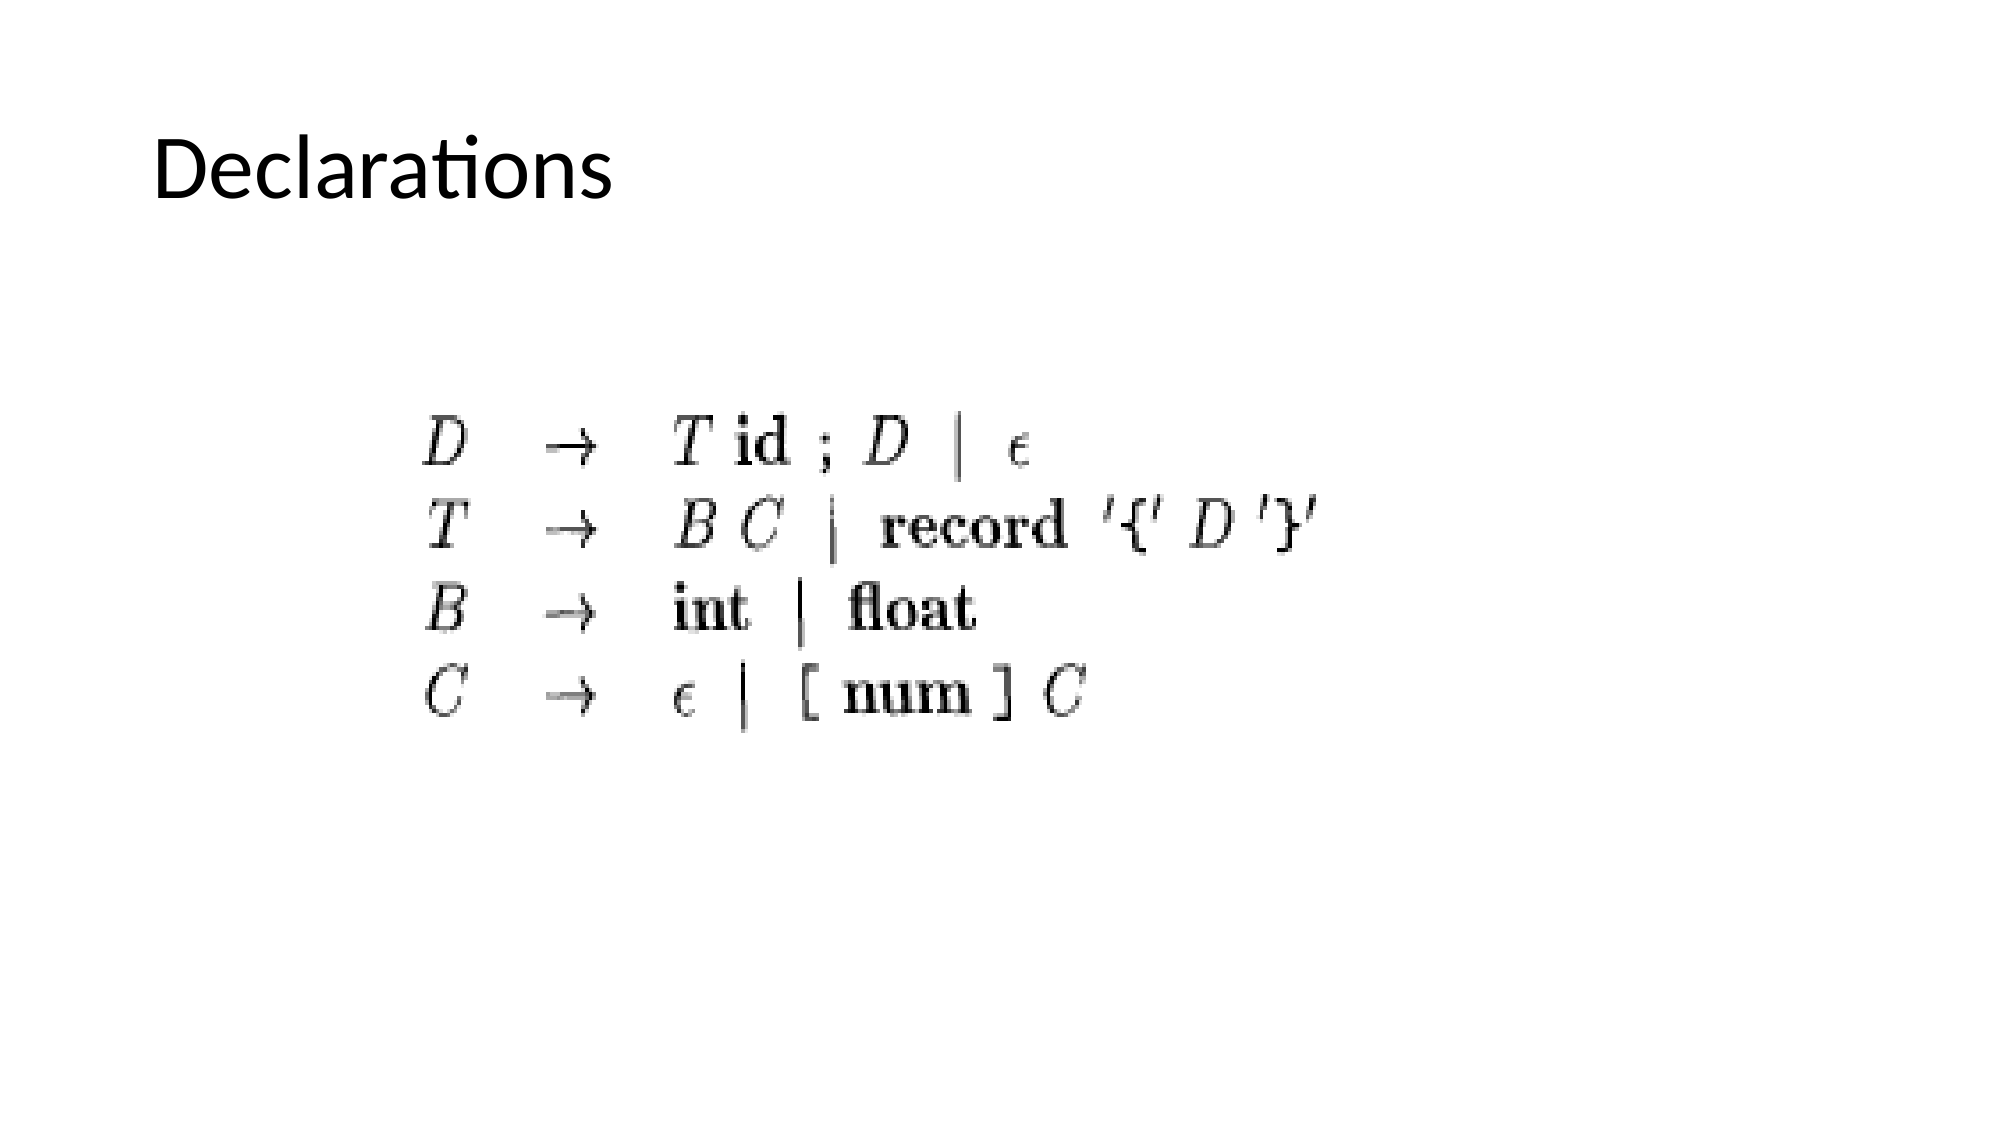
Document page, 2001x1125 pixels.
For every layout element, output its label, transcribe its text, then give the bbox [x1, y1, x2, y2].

title Declarations [137, 59, 1863, 278]
picture [337, 387, 1388, 768]
